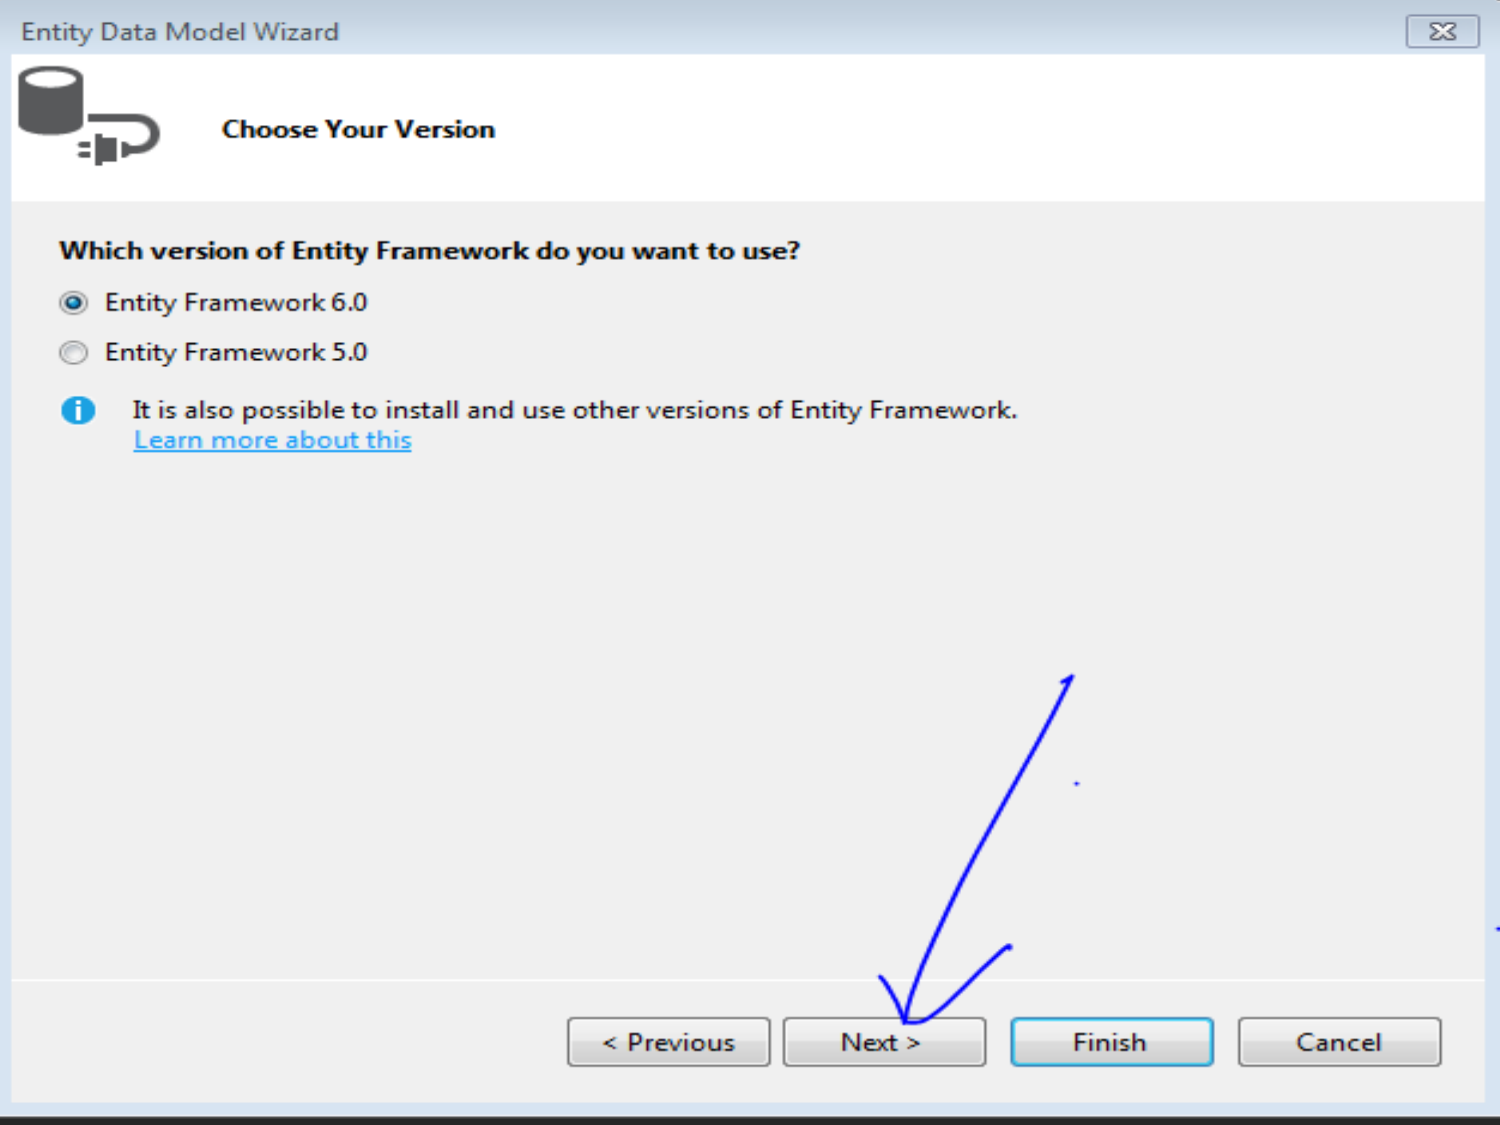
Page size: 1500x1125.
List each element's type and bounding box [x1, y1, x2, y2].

list [0, 0, 1500, 1125]
